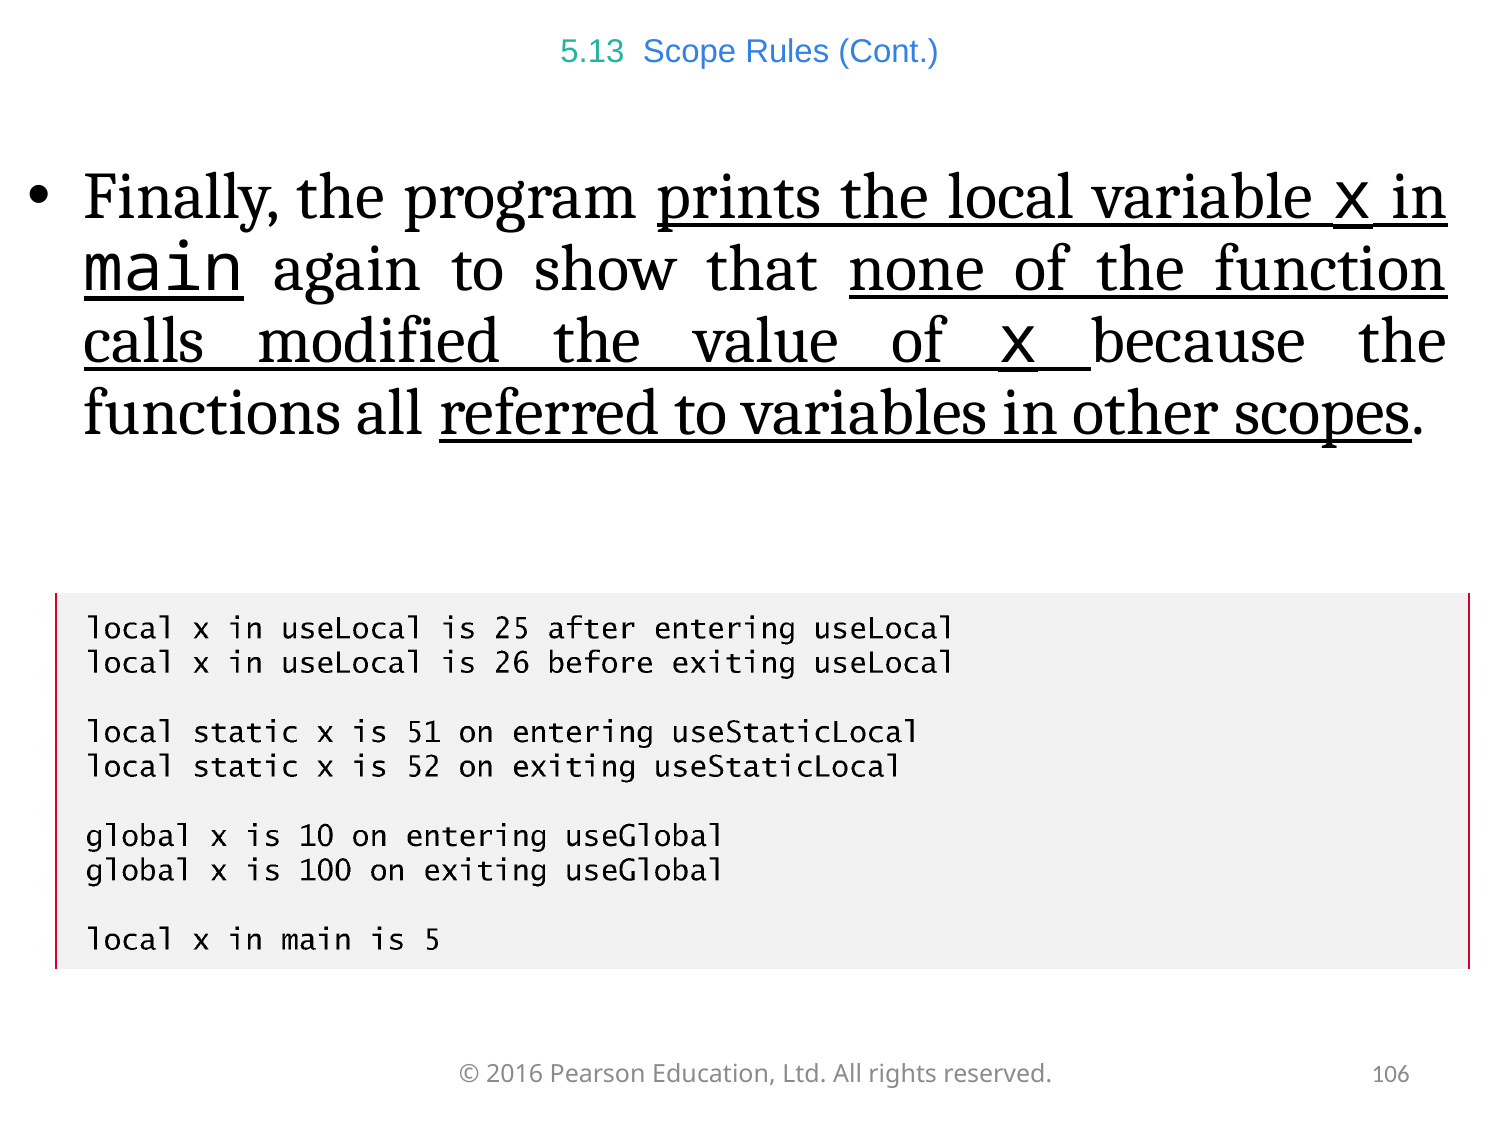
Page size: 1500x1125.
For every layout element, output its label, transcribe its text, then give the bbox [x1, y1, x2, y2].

list Finally, the program prints the local variable x in main again to show that none of the function calls modified the value of x because the functions all referred to variables in other scopes. [12, 153, 1463, 475]
slide_number 106 [1074, 1042, 1425, 1103]
footer © 2016 Pearson Education, Ltd. All rights reserved. [362, 1042, 1074, 1103]
picture [34, 593, 1491, 969]
title 5.13 Scope Rules (Cont.) [75, 22, 1425, 78]
